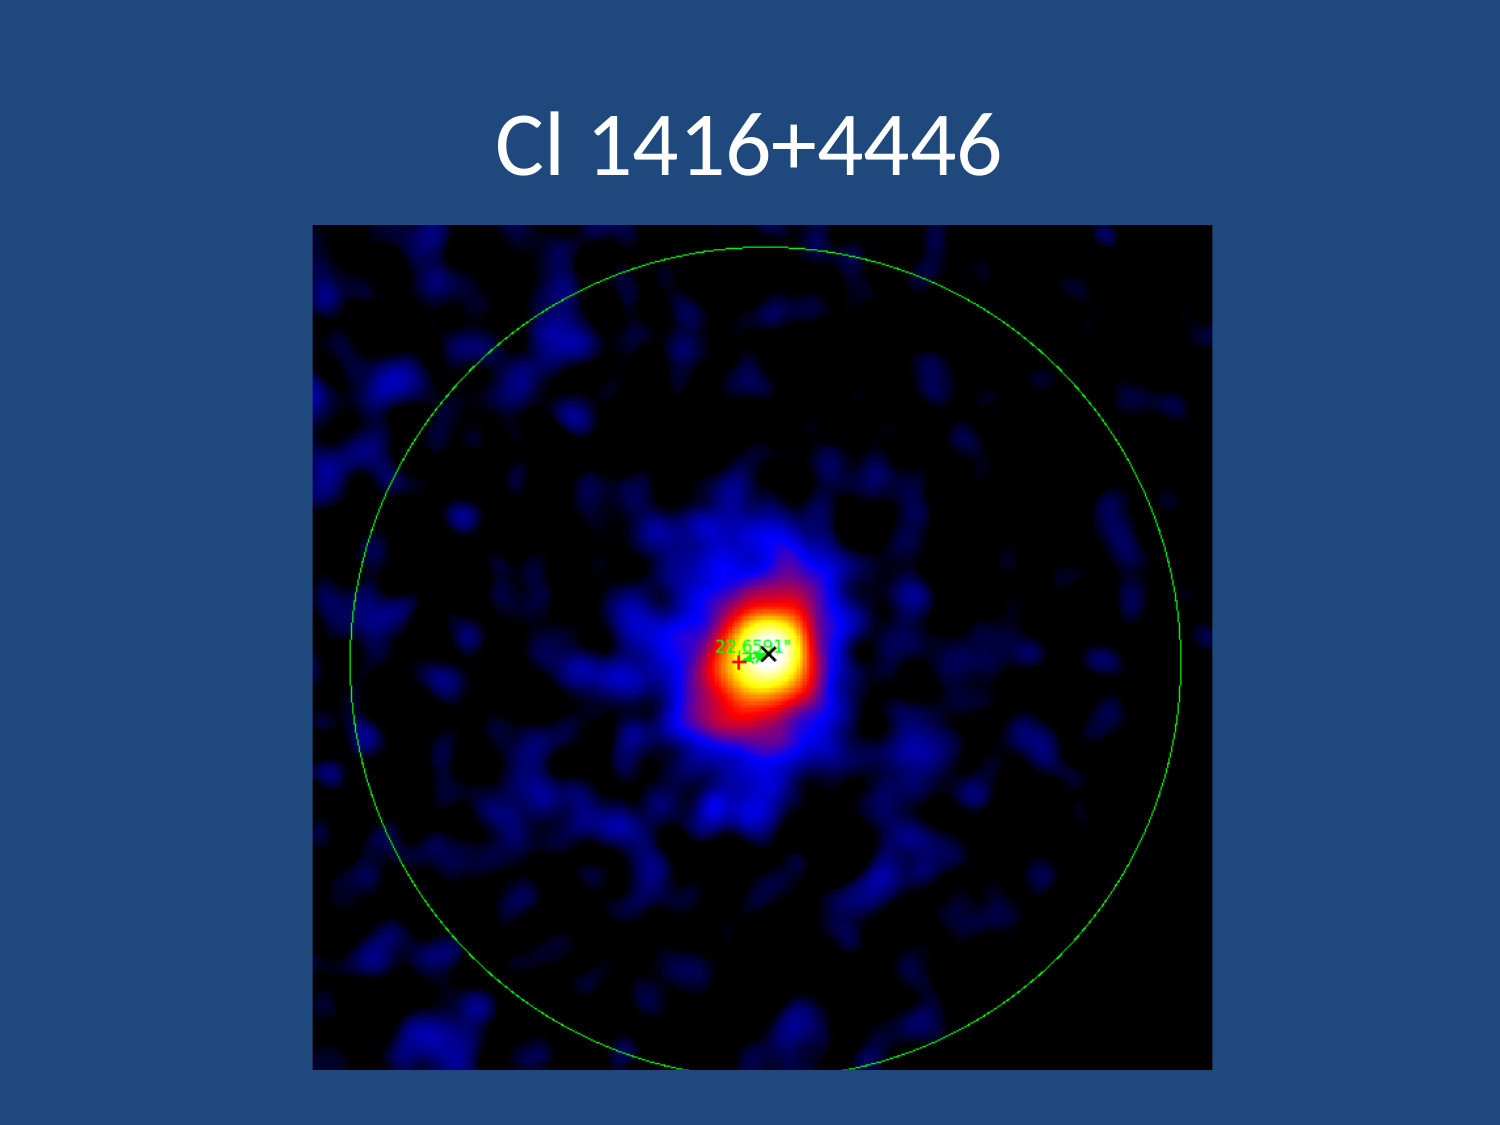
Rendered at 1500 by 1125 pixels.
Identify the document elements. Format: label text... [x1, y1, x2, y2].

picture [312, 224, 1213, 1071]
title Cl 1416+4446 [75, 45, 1425, 233]
